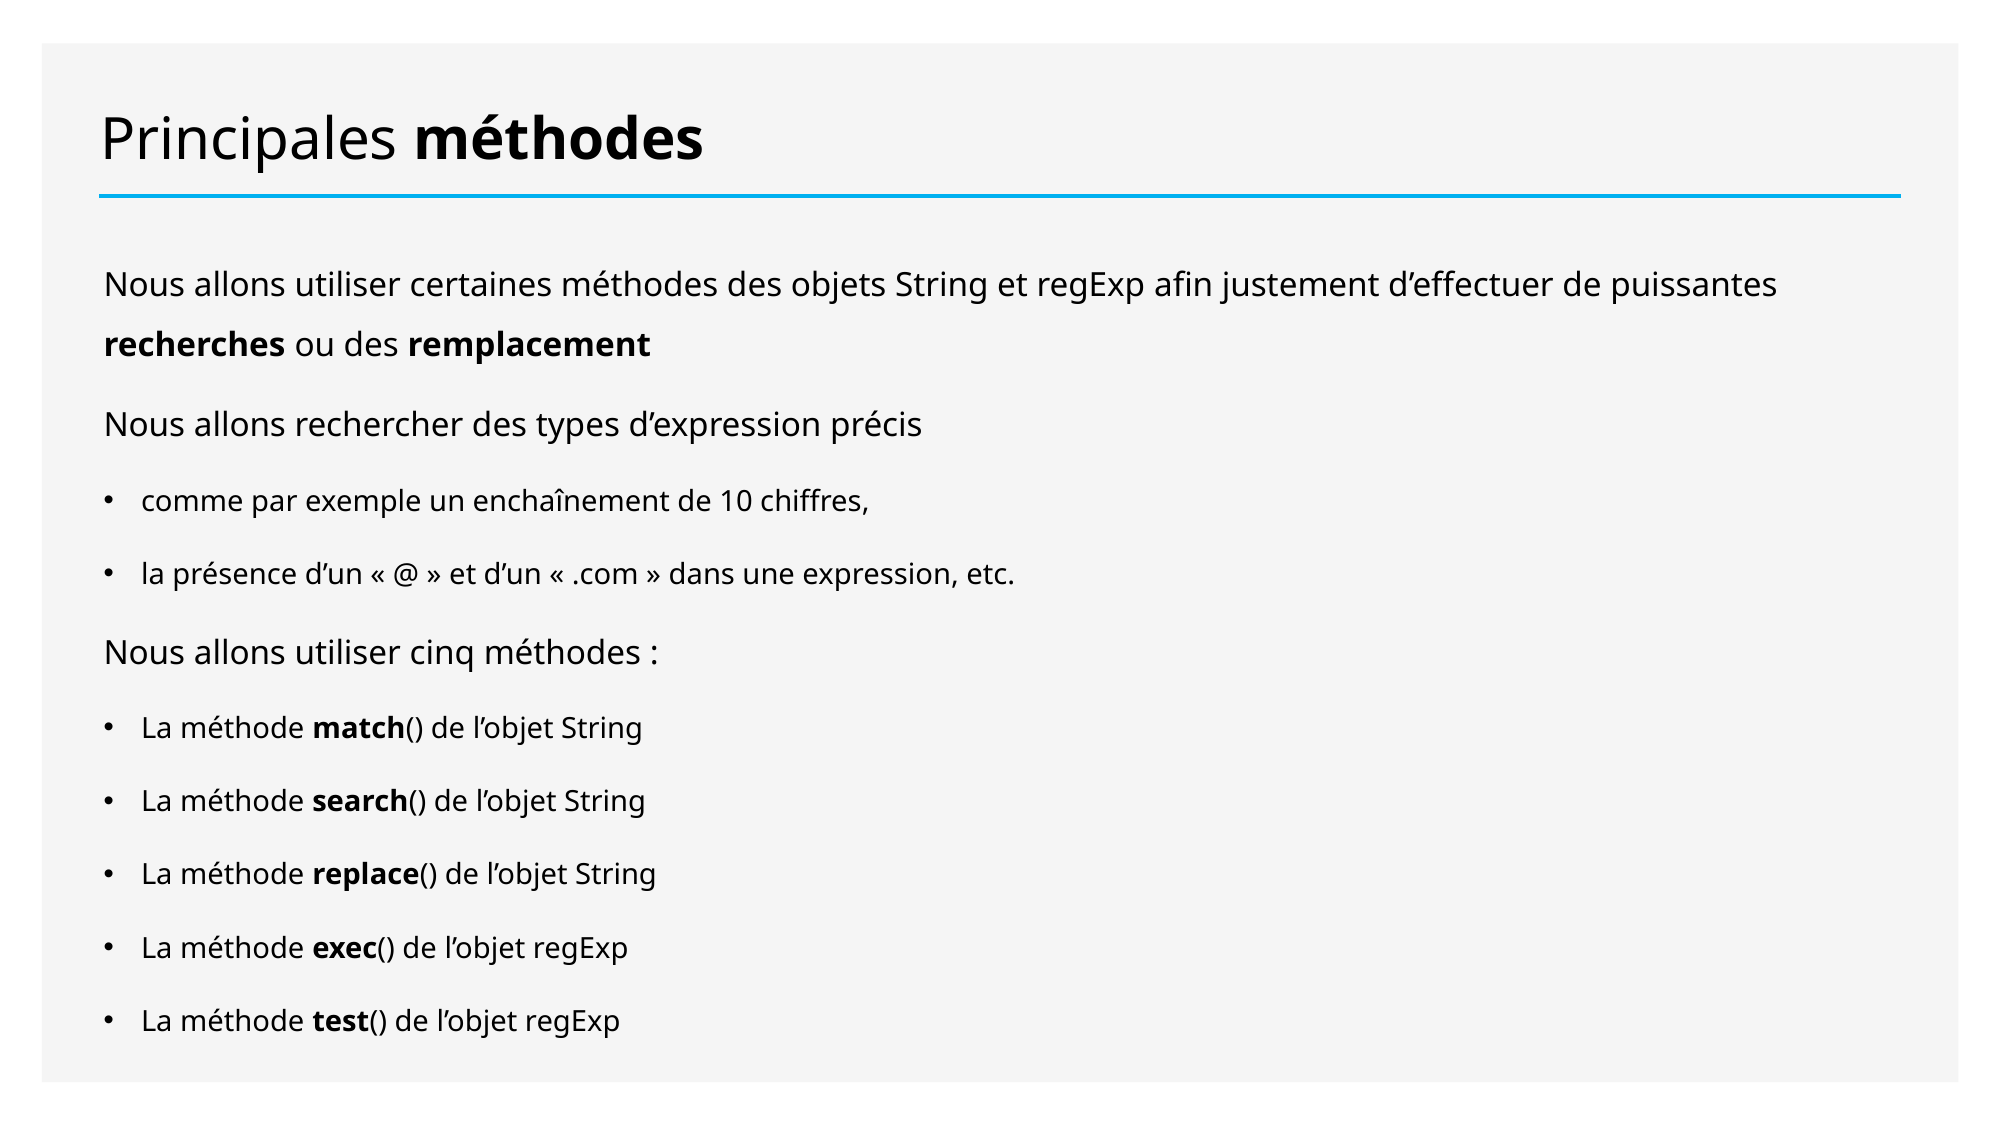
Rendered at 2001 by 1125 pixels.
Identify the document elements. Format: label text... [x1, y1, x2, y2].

list Nous allons utiliser certaines méthodes des objets String et regExp afin justement d’effectuer de puissantes recherches ou des remplacement Nous allons rechercher des types d’expression précis comme par exemple un enchaînement de 10 chiffres, la présence d’un « @ » et d’un « .com » dans une expression, etc. Nous allons utiliser cinq méthodes : La méthode match() de l’objet String La méthode search() de l’objet String La méthode replace() de l’objet String La méthode exec() de l’objet regExp La méthode test() de l’objet regExp [88, 235, 1888, 995]
title Principales méthodes [85, 73, 1888, 179]
